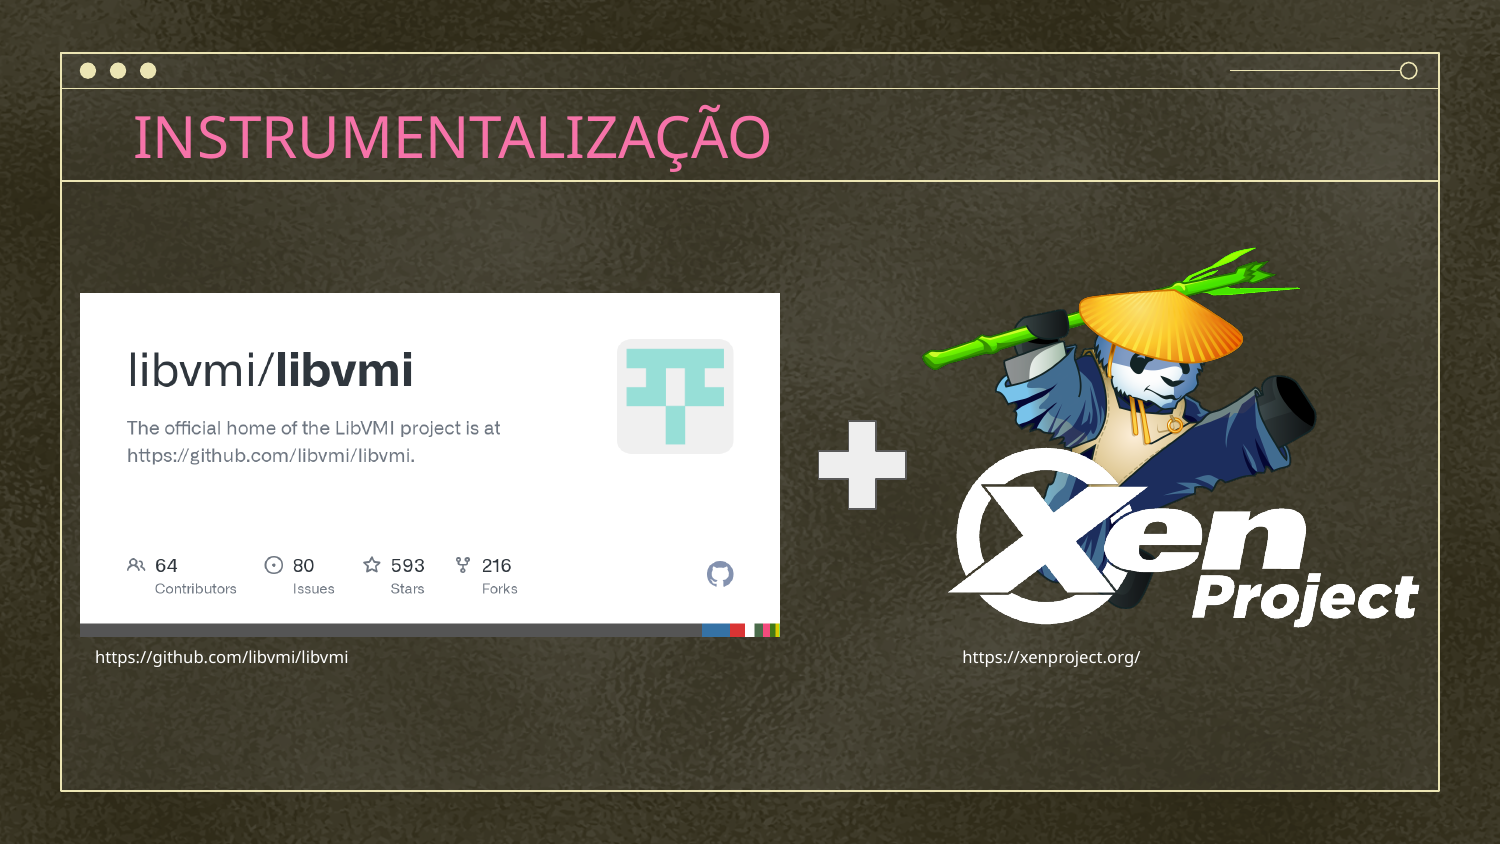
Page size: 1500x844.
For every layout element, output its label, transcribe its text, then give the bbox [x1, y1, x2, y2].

text_box https://github.com/libvmi/libvmi [80, 643, 780, 677]
picture [80, 293, 781, 637]
title INSTRUMENTALIZAÇÃO [118, 88, 1382, 182]
text_box [818, 420, 906, 510]
text_box https://xenproject.org/ [947, 636, 1240, 677]
picture [921, 241, 1420, 628]
